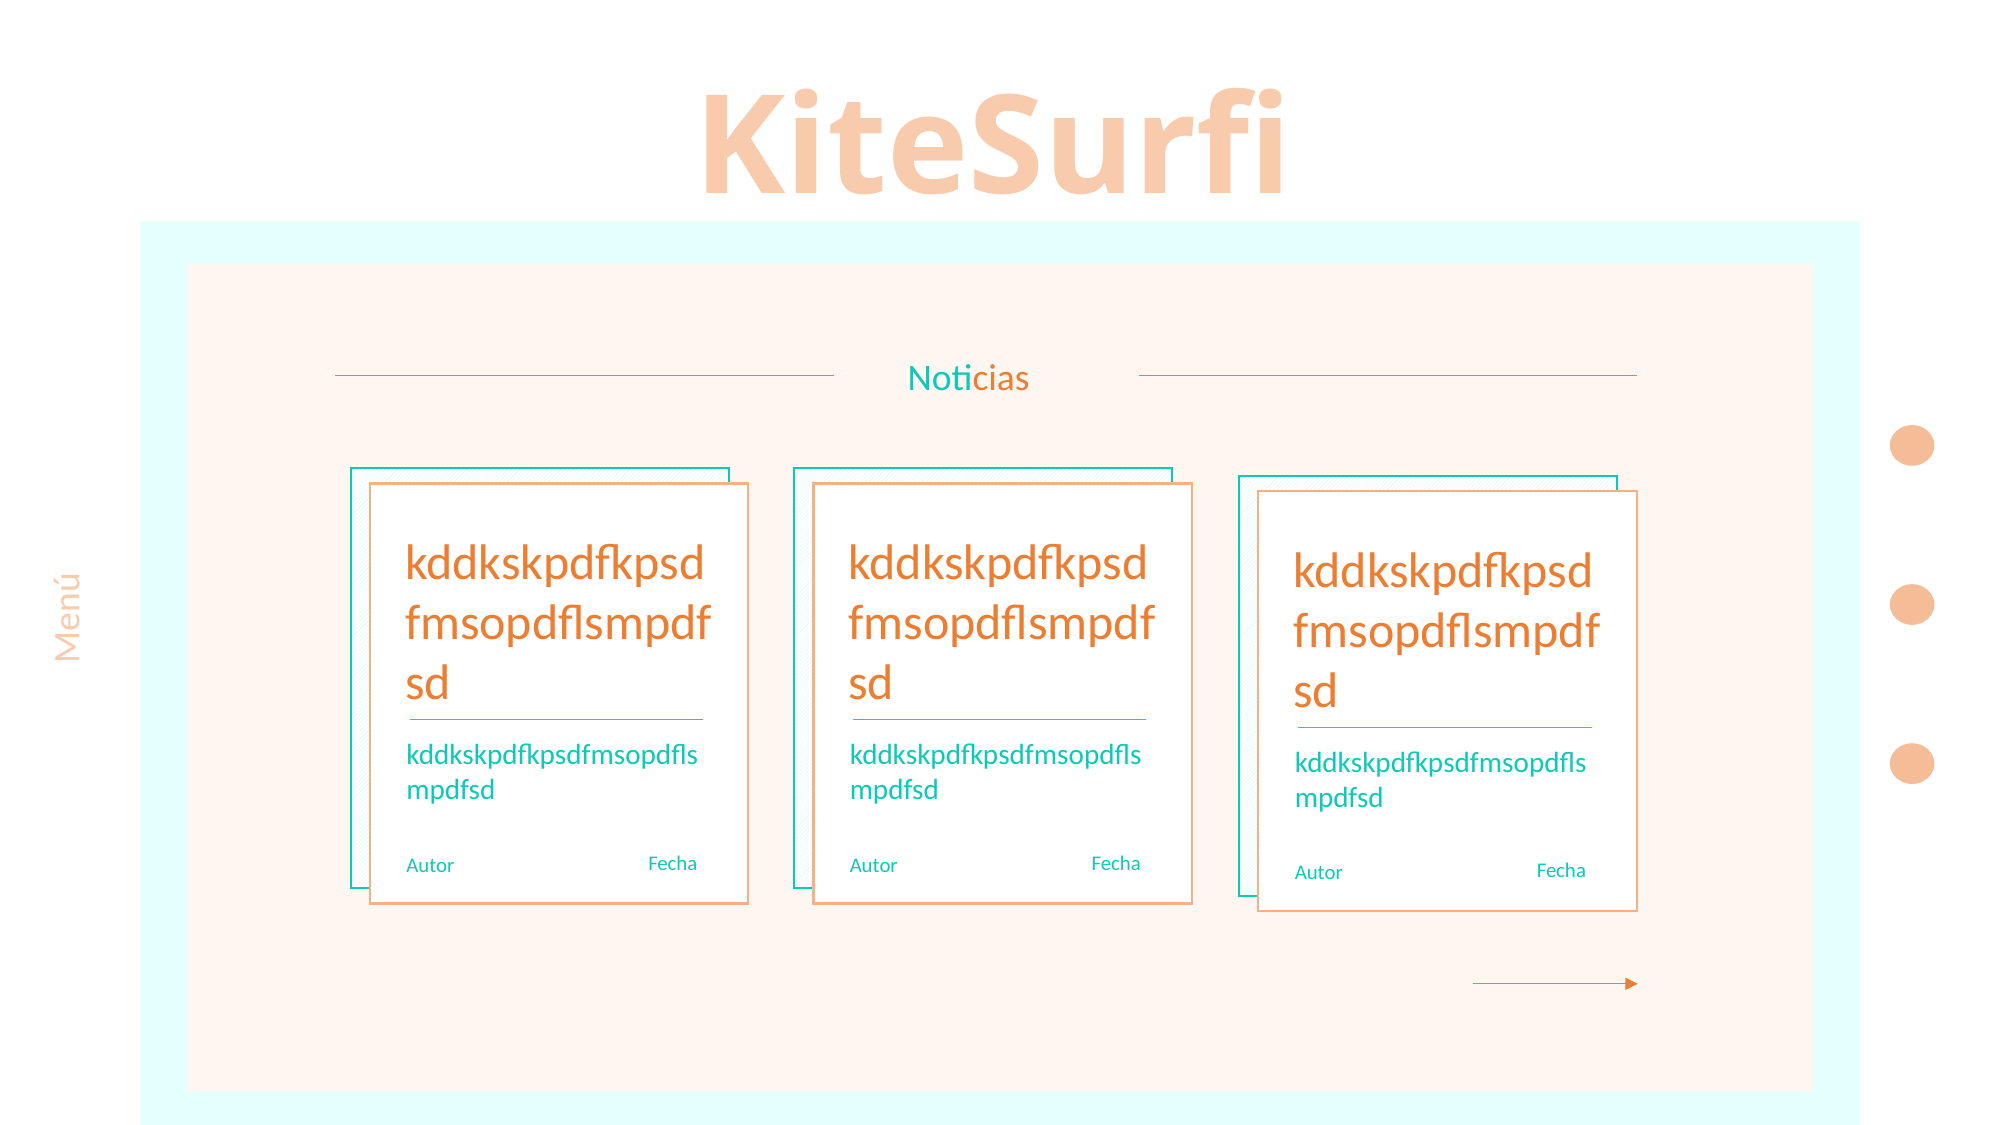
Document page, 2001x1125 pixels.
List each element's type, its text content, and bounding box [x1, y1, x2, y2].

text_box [1238, 475, 1638, 912]
text_box Menú [34, 571, 111, 678]
text_box [139, 220, 1861, 1125]
text_box Noticias [892, 345, 1179, 406]
text_box [1889, 425, 1935, 466]
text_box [350, 467, 750, 904]
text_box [793, 467, 1193, 904]
text_box KiteSurfing [679, 48, 1365, 263]
text_box [1889, 584, 1935, 625]
text_box [1889, 743, 1935, 784]
text_box [186, 263, 1814, 1093]
